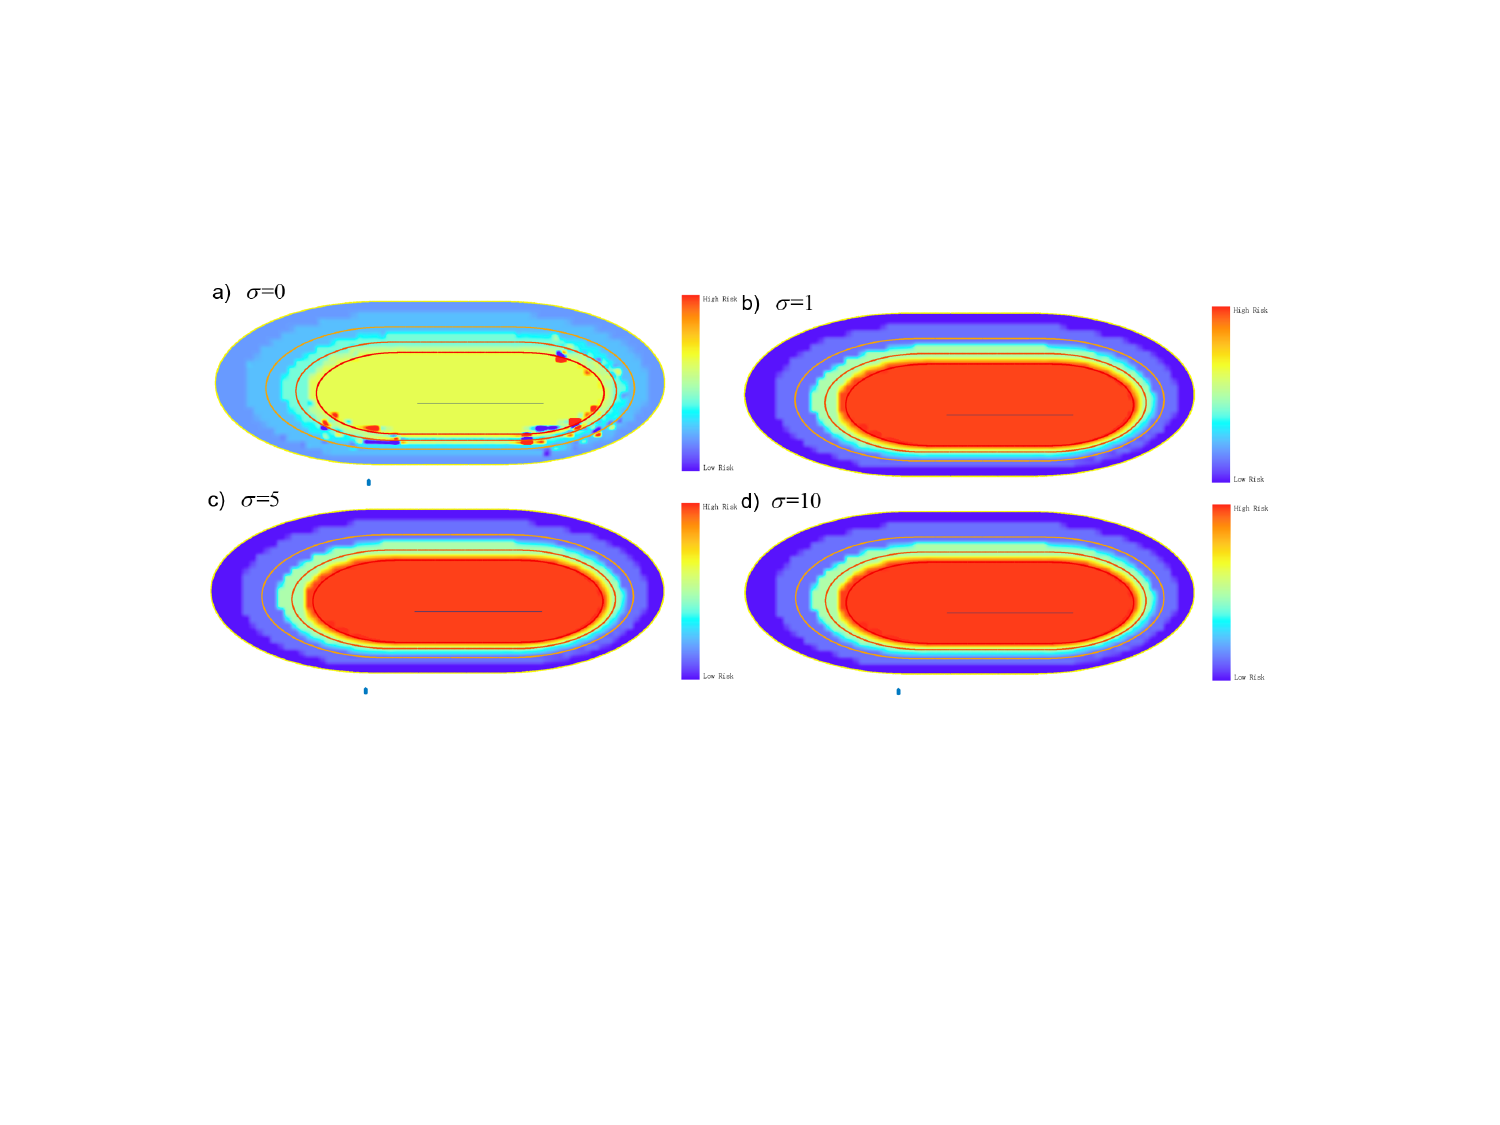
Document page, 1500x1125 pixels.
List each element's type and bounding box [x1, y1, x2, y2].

picture [206, 280, 1270, 698]
